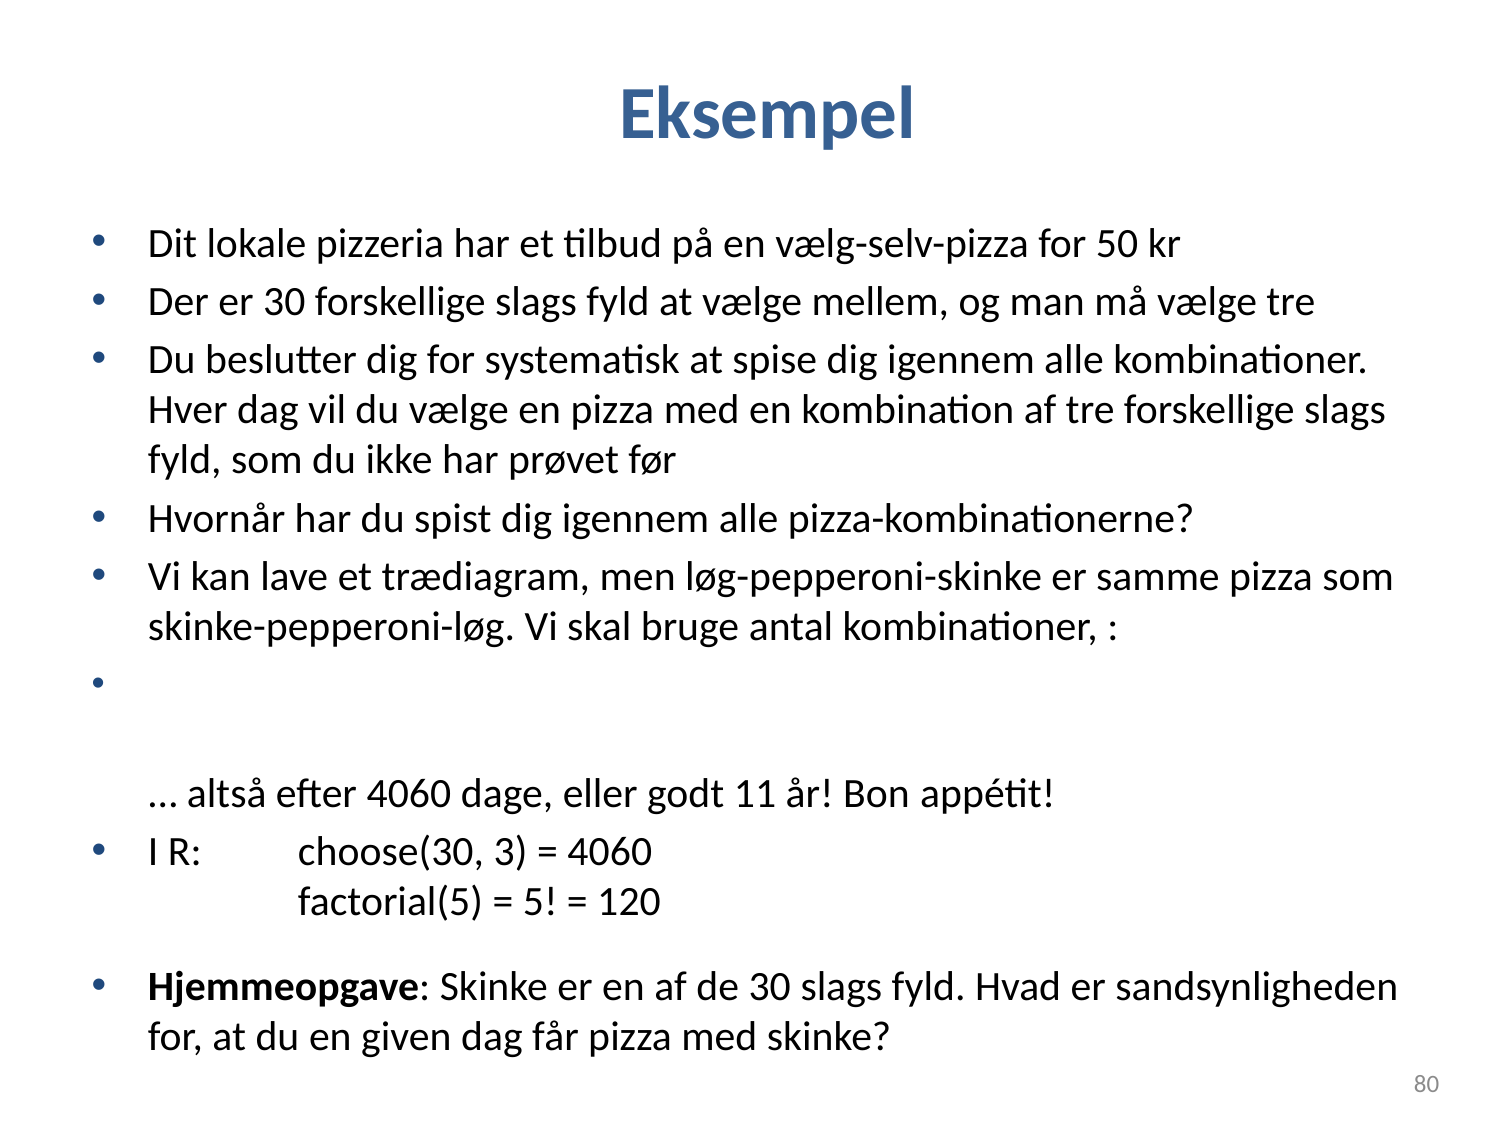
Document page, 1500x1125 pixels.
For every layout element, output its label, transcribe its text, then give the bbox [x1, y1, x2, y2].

slide_number 80 [1104, 1058, 1455, 1107]
title Eksempel [76, 45, 1459, 173]
